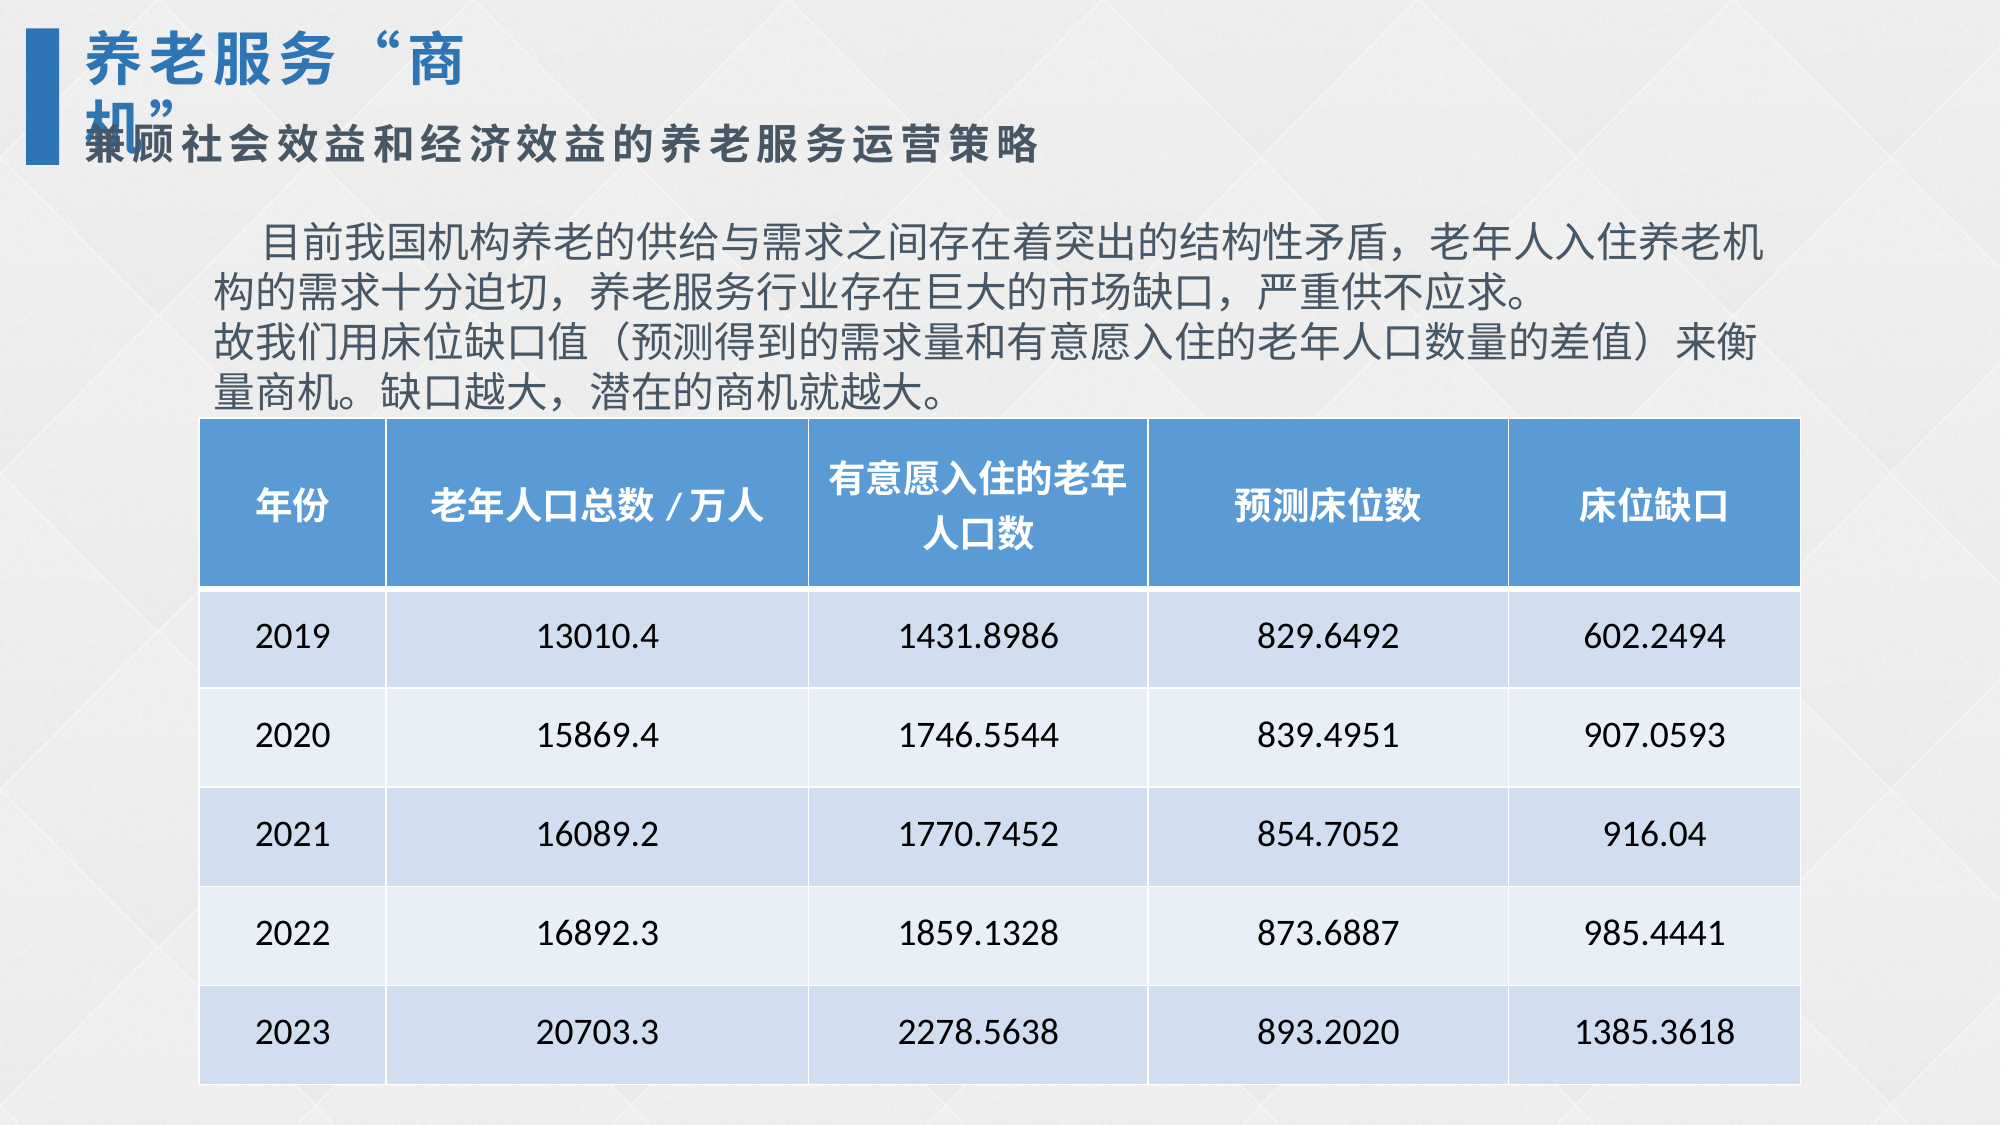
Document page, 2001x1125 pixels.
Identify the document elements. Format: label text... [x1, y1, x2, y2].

table_cell 2023 [200, 986, 385, 1084]
table_cell 16089.2 [387, 788, 808, 886]
table_cell 1859.1328 [809, 887, 1147, 985]
picture [0, 0, 2001, 1125]
table_cell 2019 [200, 592, 385, 687]
table_cell 1770.7452 [809, 788, 1147, 886]
table_cell 15869.4 [387, 689, 808, 786]
table_cell 893.2020 [1149, 986, 1508, 1084]
table_cell 2021 [200, 788, 385, 886]
table_cell 916.04 [1509, 788, 1800, 886]
table_header 预测床位数 [1149, 423, 1508, 586]
text_box 目前我国机构养老的供给与需求之间存在着突出的结构性矛盾，老年人入住养老机构的需求十分迫切，养老服务行业存在巨大的市场缺口，严重供不应求。 故我们用床位缺口值（预测得到的需求量和有意愿入住的老年人口数量的差值）来衡量商机。缺口越大，潜在的商机就越大。 [199, 207, 1801, 423]
table_cell 854.7052 [1149, 788, 1508, 886]
table_cell 1431.8986 [809, 592, 1147, 687]
table_cell 1385.3618 [1509, 986, 1800, 1084]
table_cell 873.6887 [1149, 887, 1508, 985]
table_header 老年人口总数/万人 [387, 423, 808, 586]
table_cell 20703.3 [387, 986, 808, 1084]
table_cell 839.4951 [1149, 689, 1508, 786]
table_cell 985.4441 [1509, 887, 1800, 985]
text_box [26, 14, 1082, 177]
table_cell 1746.5544 [809, 689, 1147, 786]
table_header 床位缺口 [1509, 423, 1800, 586]
table_cell 13010.4 [387, 592, 808, 687]
table_cell 2020 [200, 689, 385, 786]
table_cell 829.6492 [1149, 592, 1508, 687]
table_header 有意愿入住的老年人口数 [809, 423, 1147, 586]
table_cell 2278.5638 [809, 986, 1147, 1084]
table_header 年份 [200, 423, 385, 586]
table_cell 2022 [200, 887, 385, 985]
table_cell 907.0593 [1509, 689, 1800, 786]
table_cell 602.2494 [1509, 592, 1800, 687]
table_cell 16892.3 [387, 887, 808, 985]
